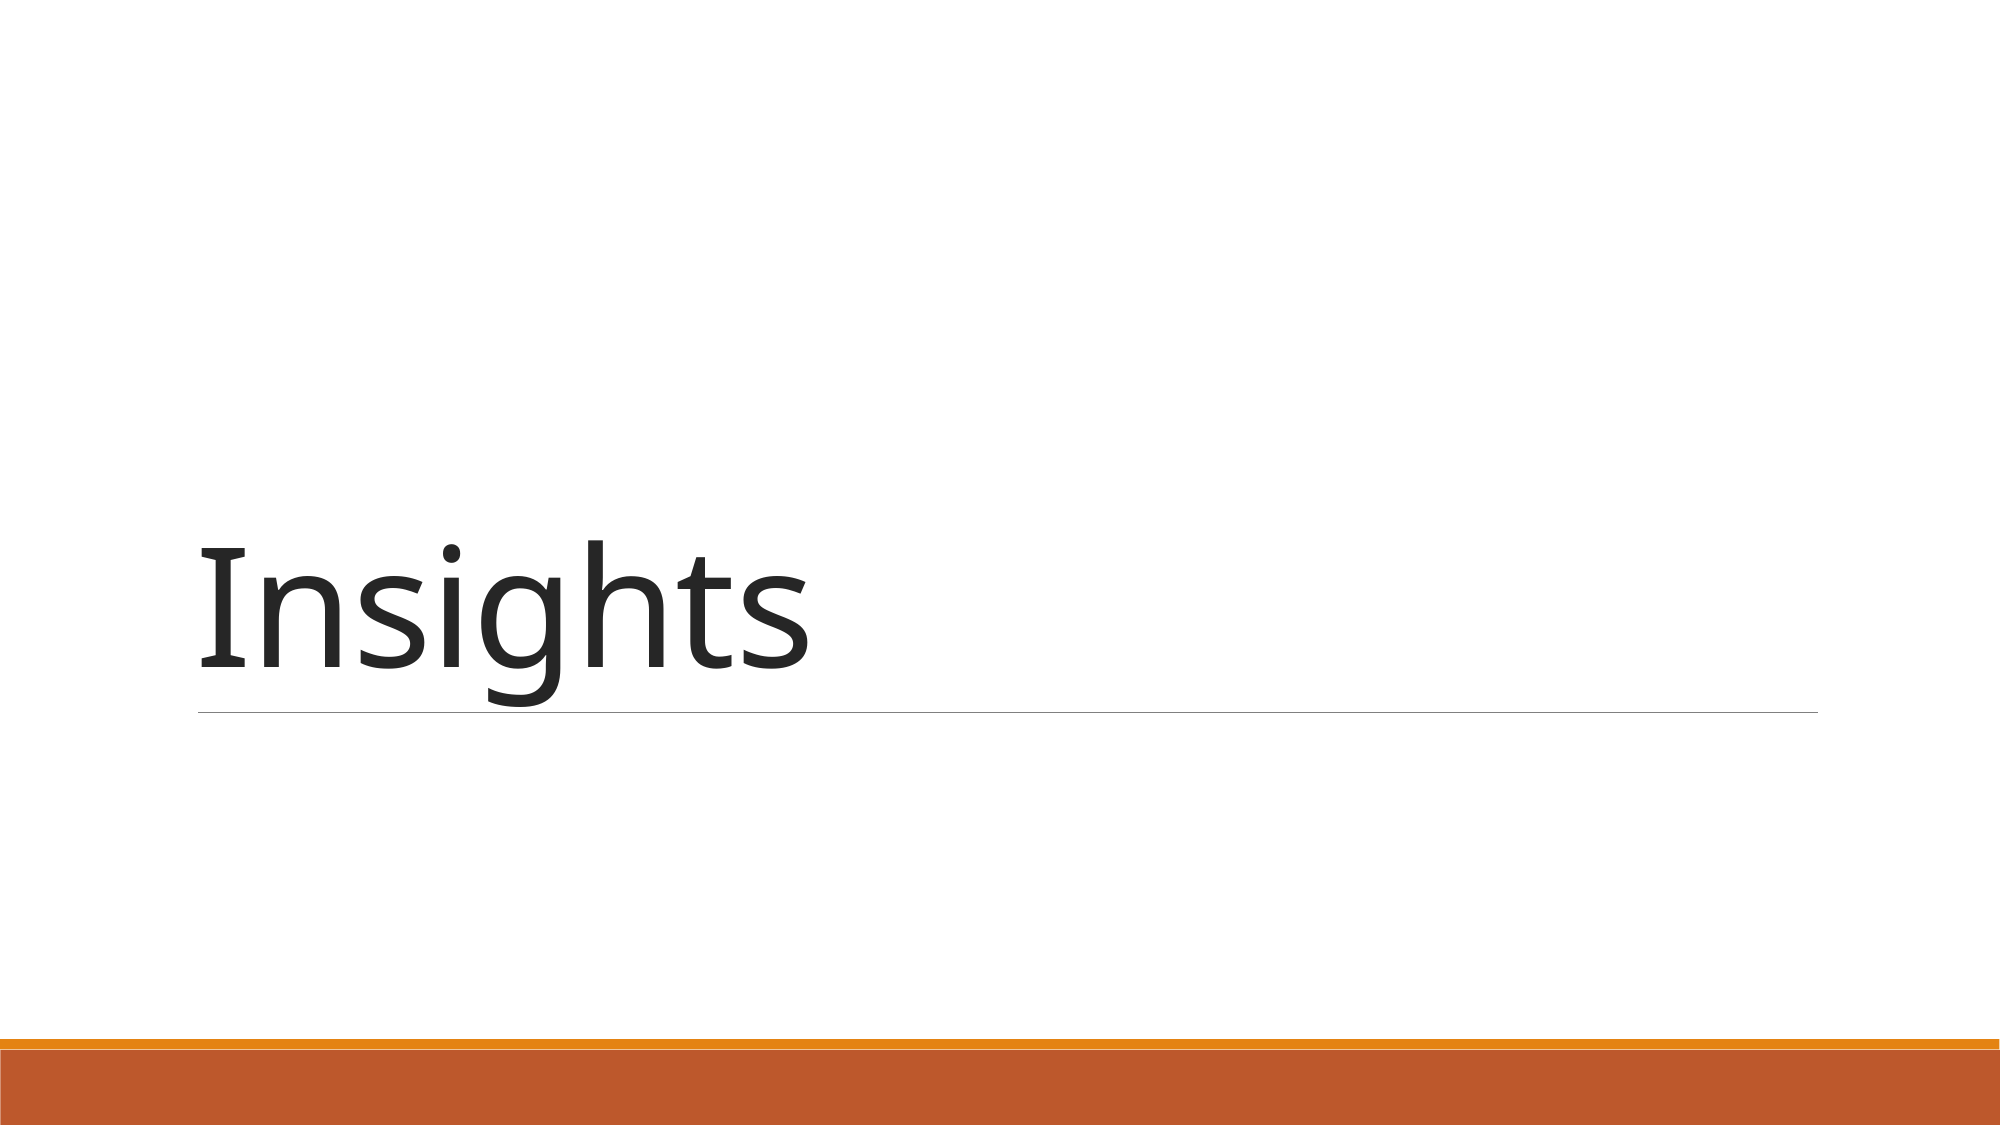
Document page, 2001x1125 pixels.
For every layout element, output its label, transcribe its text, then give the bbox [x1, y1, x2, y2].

title Insights [180, 124, 1830, 710]
